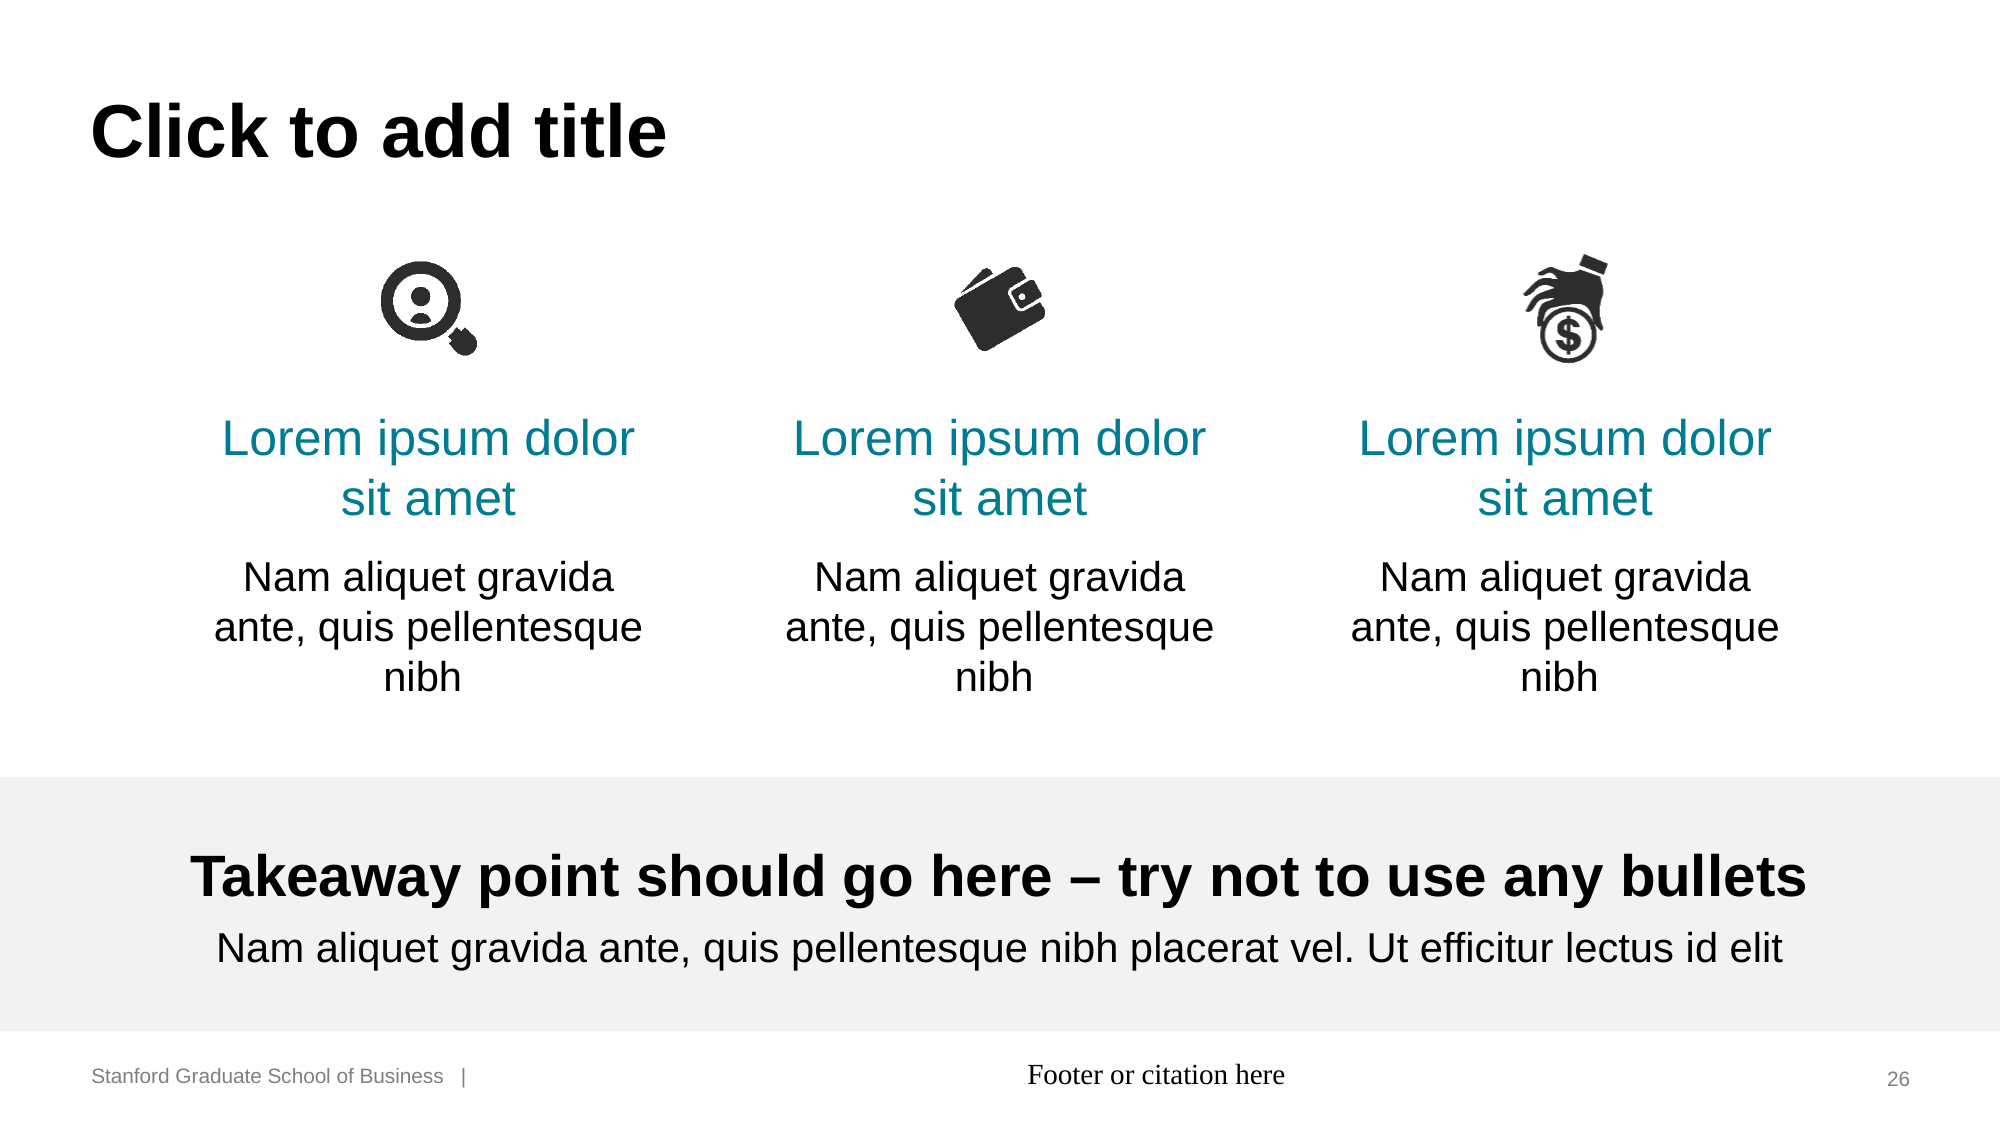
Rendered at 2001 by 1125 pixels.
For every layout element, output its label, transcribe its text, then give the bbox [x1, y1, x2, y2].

picture [347, 227, 510, 390]
list Lorem ipsum dolor sit amet Nam aliquet gravida ante, quis pellentesque nibh [1320, 397, 1811, 718]
slide_number 26 [1866, 1054, 1925, 1098]
list Lorem ipsum dolor sit amet Nam aliquet gravida ante, quis pellentesque nibh [754, 397, 1246, 718]
title Click to add title [75, 75, 1925, 181]
list Lorem ipsum dolor sit amet Nam aliquet gravida ante, quis pellentesque nibh [183, 397, 674, 718]
list Takeaway point should go here – try not to use any bullets Nam aliquet gravida ante, quis pellentesque nibh placerat vel. Ut efficitur lectus id elit [0, 777, 2000, 1032]
footer Footer or citation here [468, 1054, 1844, 1098]
picture [918, 227, 1081, 390]
picture [1484, 227, 1647, 390]
